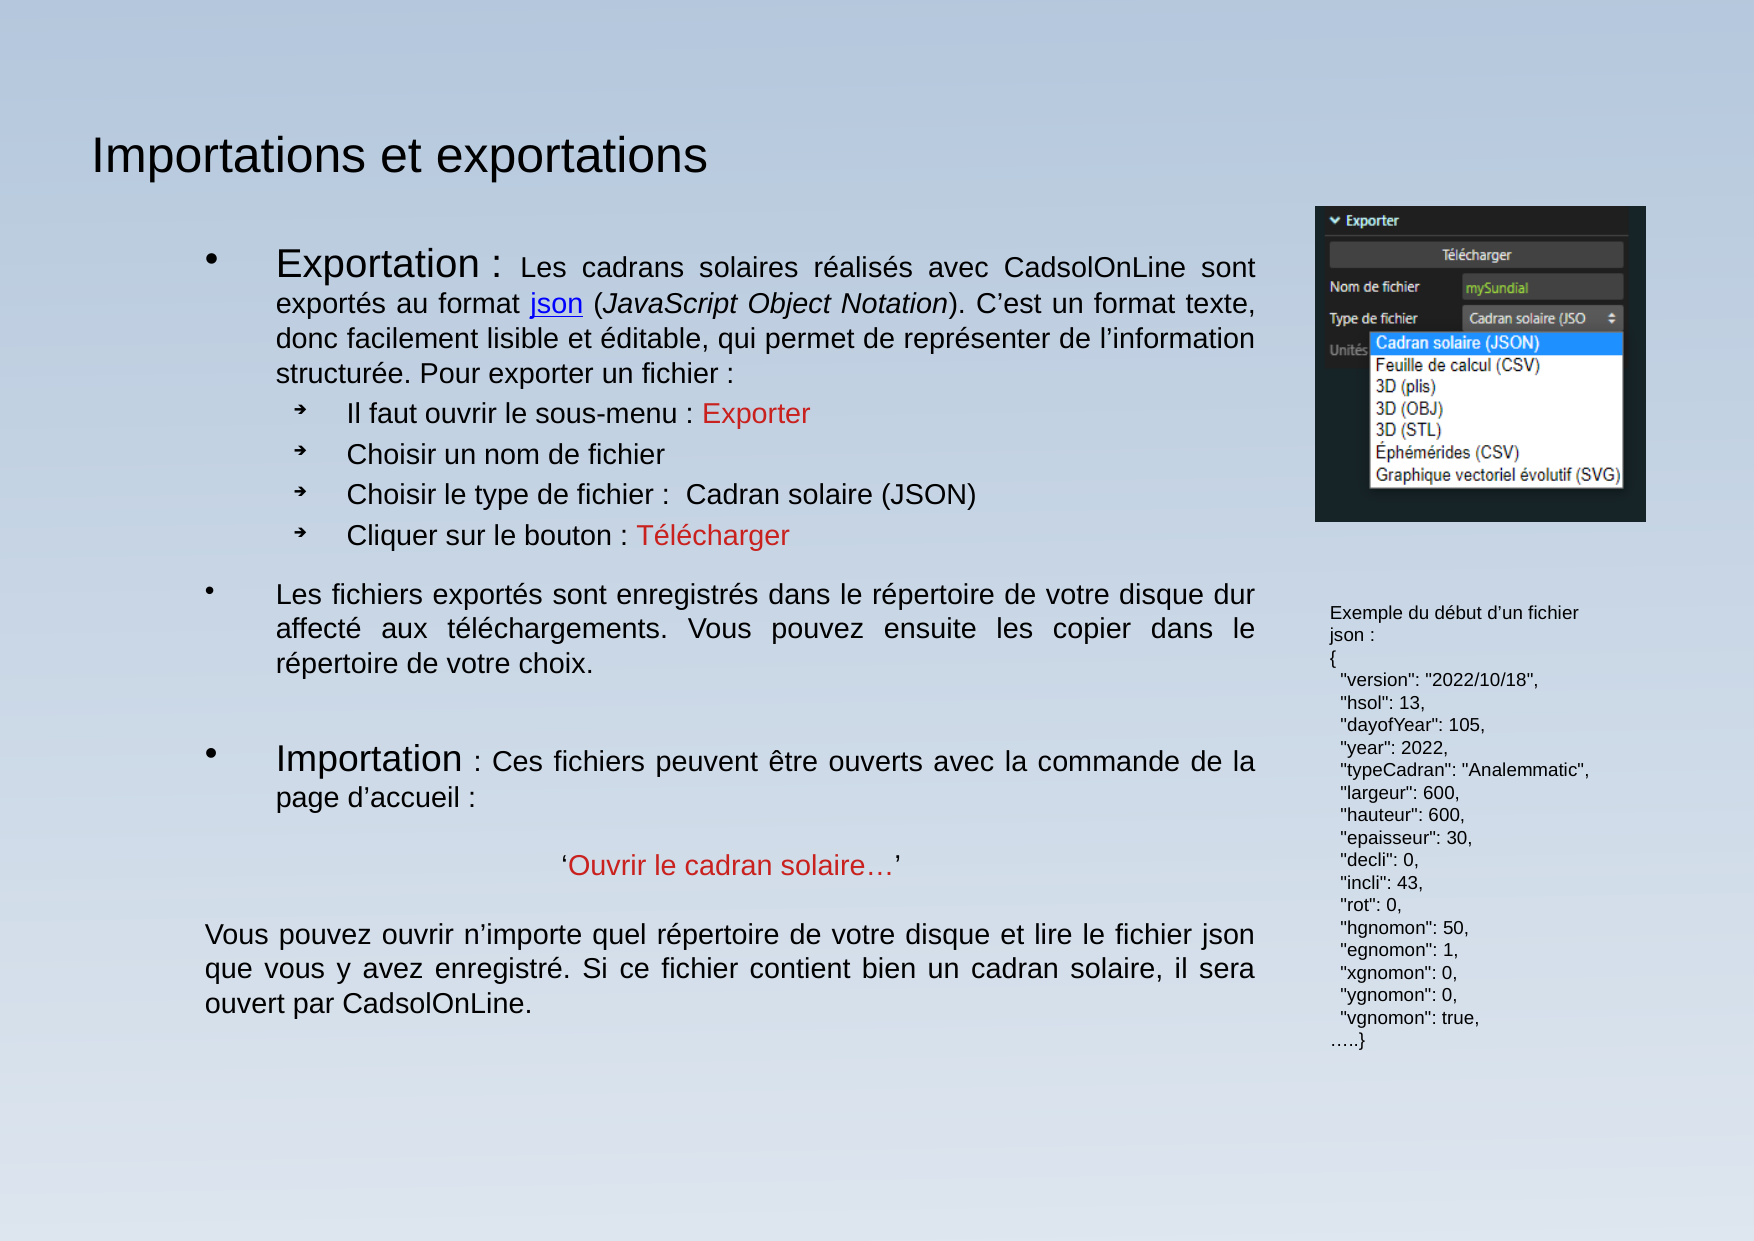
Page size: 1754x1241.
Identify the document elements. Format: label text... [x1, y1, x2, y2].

title Importations et exportations [91, 59, 1564, 247]
picture [1314, 205, 1646, 522]
text_box Exemple du début d’un fichier json : { "version": "2022/10/18", "hsol": 13, "dayofYear": 105, "year": 2022, "typeCadran": "Analemmatic", "largeur": 600, "hauteur": 600, "epaisseur": 30, "decli": 0, "incli": 43, "rot": 0, "hgnomon": 50, "egnomon": 1, "xgnomon": 0, "ygnomon": 0, "vgnomon": true, …..} [1315, 593, 1637, 1128]
list Exportation : Les cadrans solaires réalisés avec CadsolOnLine sont exportés au format json (JavaScript Object Notation). C’est un format texte, donc facilement lisible et éditable, qui permet de représenter de l’information structurée. Pour exporter un fichier : Il faut ouvrir le sous-menu : Exporter Choisir un nom de fichier Choisir le type de fichier : Cadran solaire (JSON) Cliquer sur le bouton : Télécharger Les fichiers exportés sont enregistrés dans le répertoire de votre disque dur affecté aux téléchargements. Vous pouvez ensuite les copier dans le répertoire de votre choix. Importation : Ces fichiers peuvent être ouverts avec la commande de la page d’accueil : ‘Ouvrir le cadran solaire…’ Vous pouvez ouvrir n’importe quel répertoire de votre disque et lire le fichier json que vous y avez enregistré. Si ce fichier contient bien un cadran solaire, il sera ouvert par CadsolOnLine. [204, 237, 1257, 1057]
